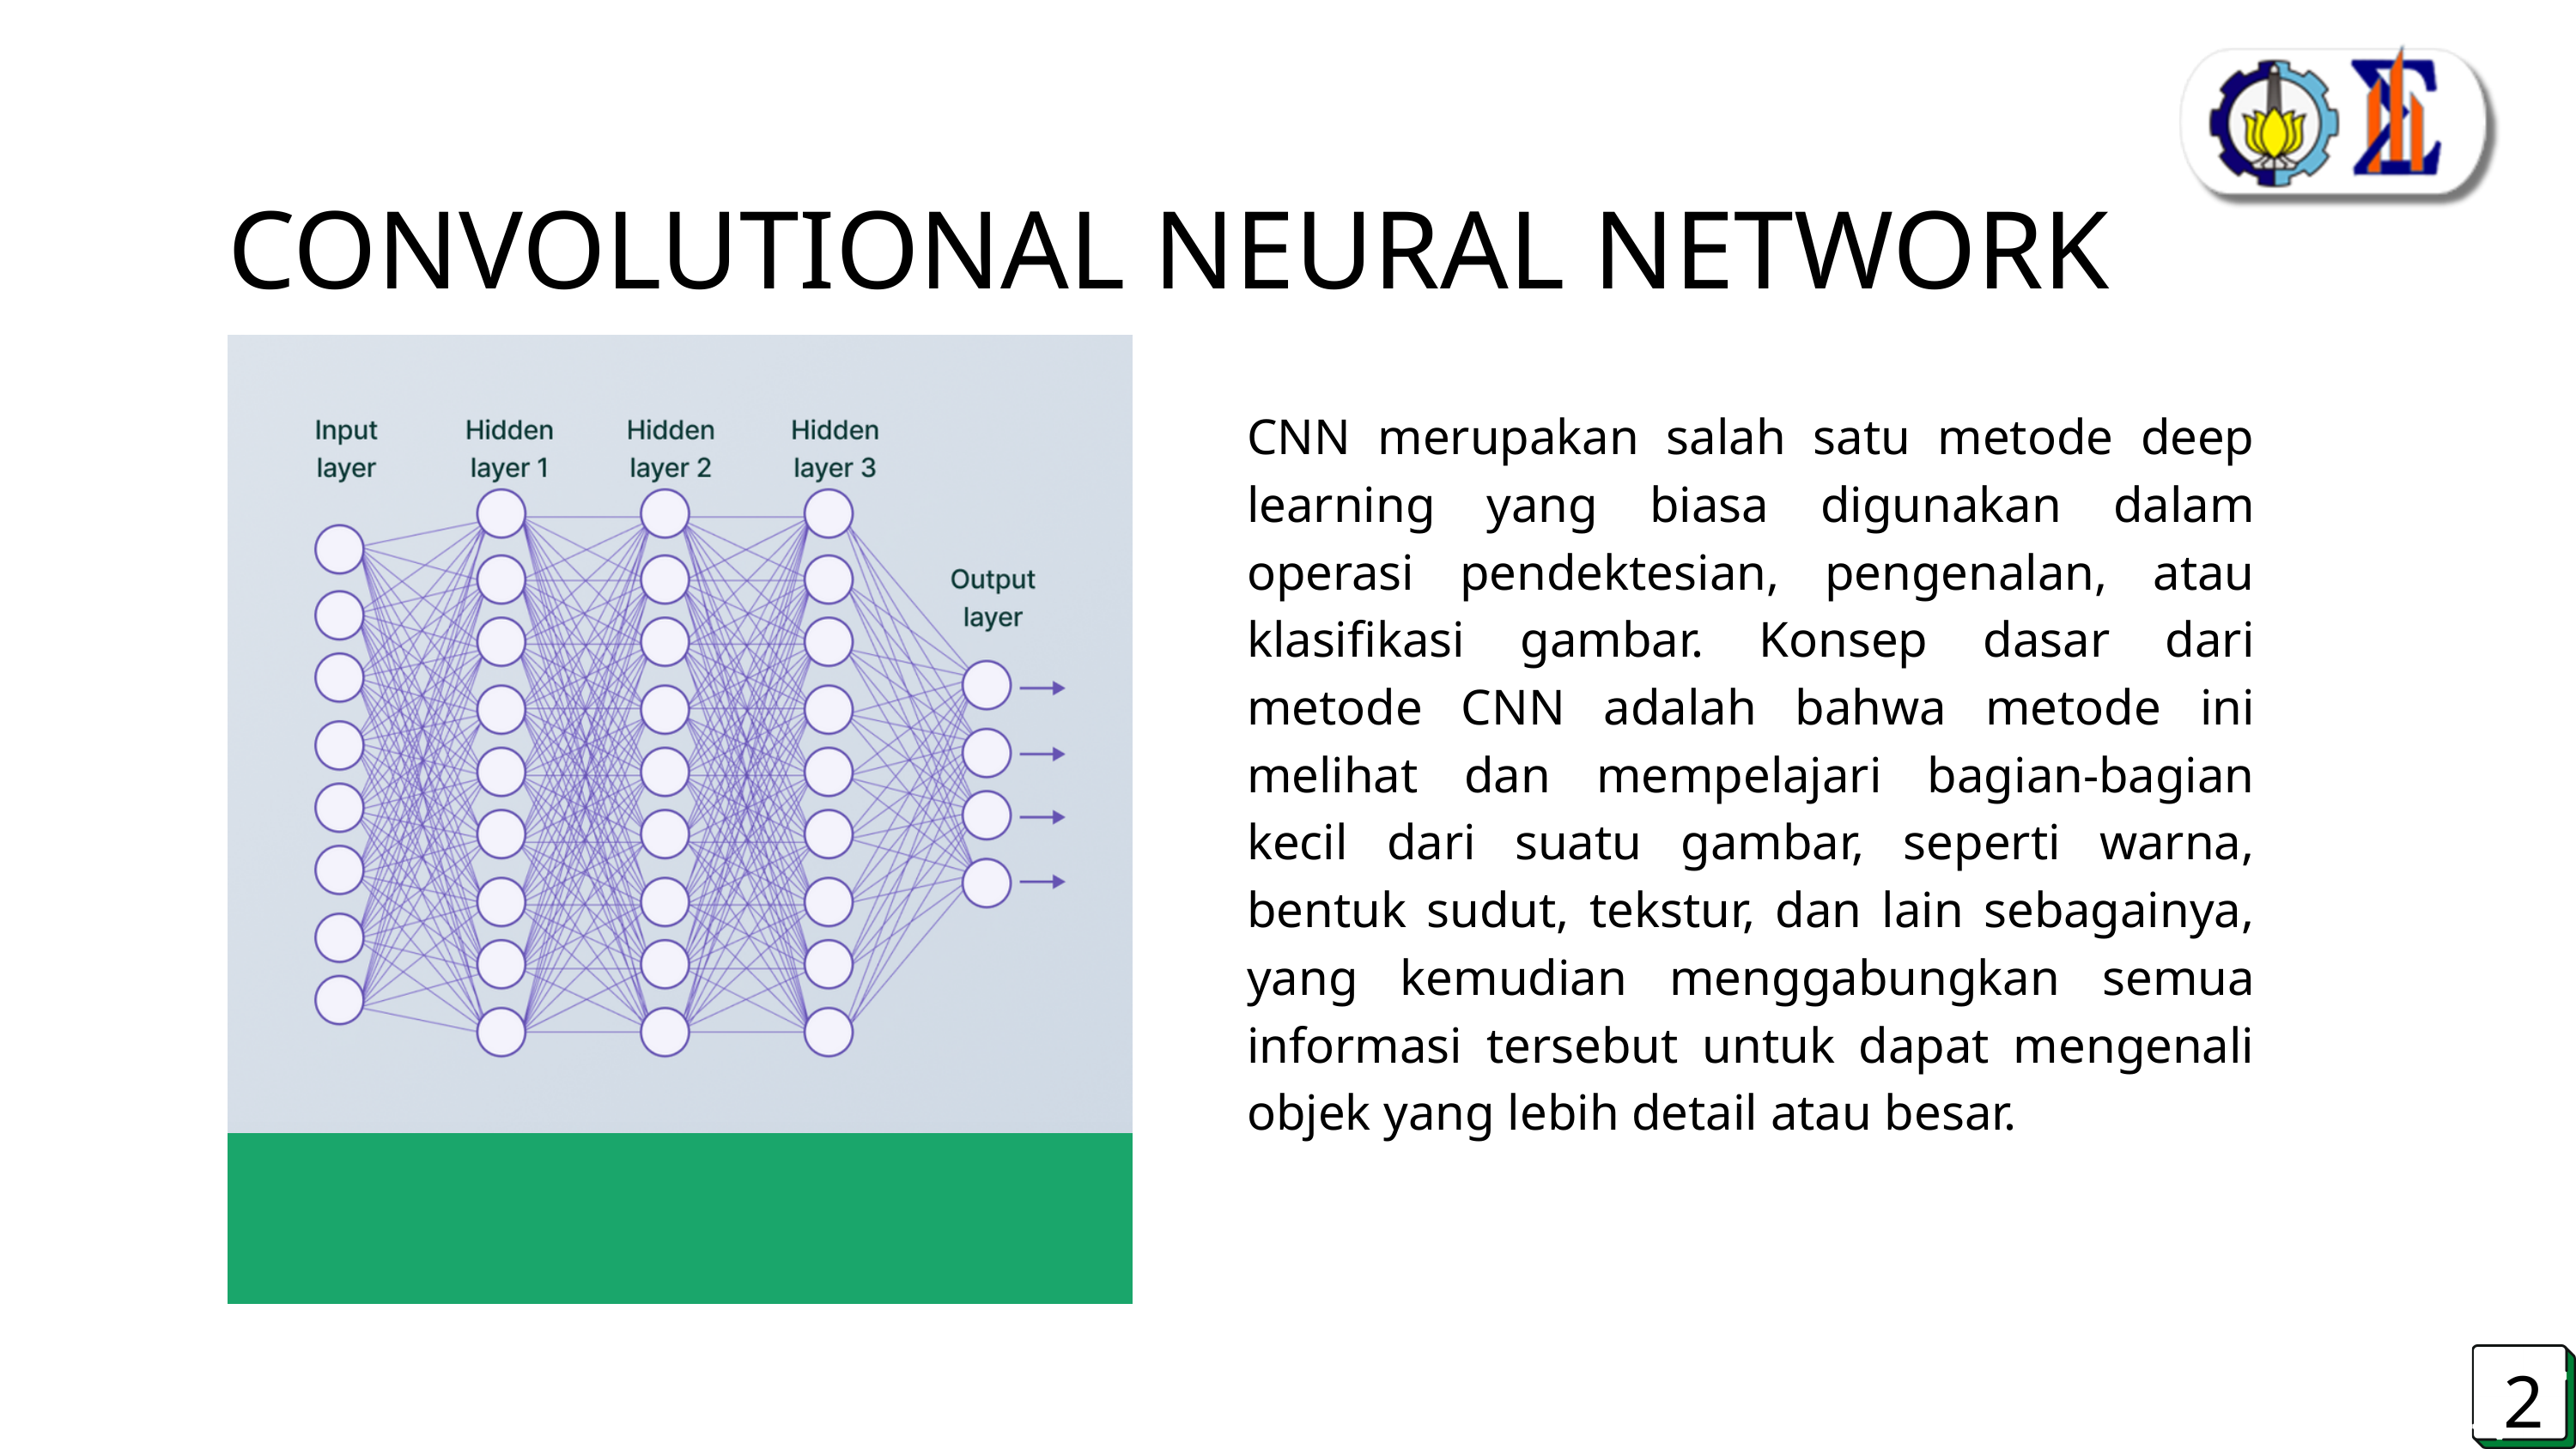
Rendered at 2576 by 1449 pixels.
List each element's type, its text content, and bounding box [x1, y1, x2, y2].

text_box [227, 1121, 1133, 1304]
text_box [228, 335, 1133, 1121]
text_box [2471, 1344, 2576, 1449]
text_box [2168, 37, 2514, 215]
text_box 2 [2503, 1342, 2545, 1443]
text_box CNN merupakan salah satu metode deep learning yang biasa digunakan dalam operasi pendektesian, pengenalan, atau klasifikasi gambar. Konsep dasar dari metode CNN adalah bahwa metode ini melihat dan mempelajari bagian-bagian kecil dari suatu gambar, seperti warna, bentuk sudut, tekstur, dan lain sebagainya, yang kemudian menggabungkan semua informasi tersebut untuk dapat mengenali objek yang lebih detail atau besar. [1247, 397, 2255, 1140]
text_box CONVOLUTIONAL NEURAL NETWORK [228, 194, 2196, 311]
